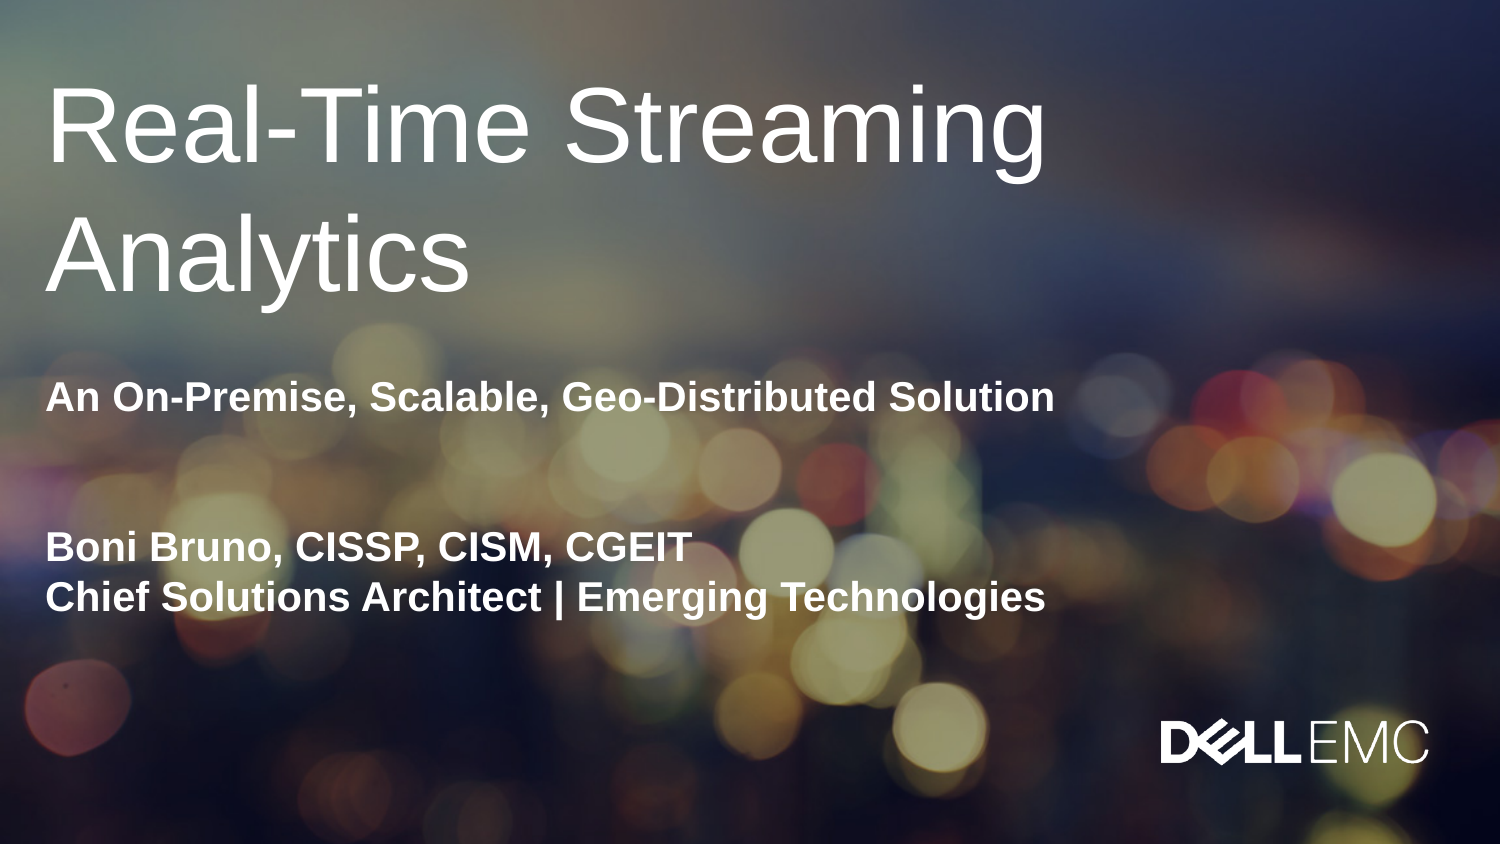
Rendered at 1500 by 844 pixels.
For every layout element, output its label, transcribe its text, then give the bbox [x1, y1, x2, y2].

subtitle An On-Premise, Scalable, Geo-Distributed Solution Boni Bruno, CISSP, CISM, CGEIT Chief Solutions Architect | Emerging Technologies [45, 369, 1479, 723]
picture [0, 0, 1500, 844]
title Real-Time Streaming Analytics [45, 47, 1479, 320]
